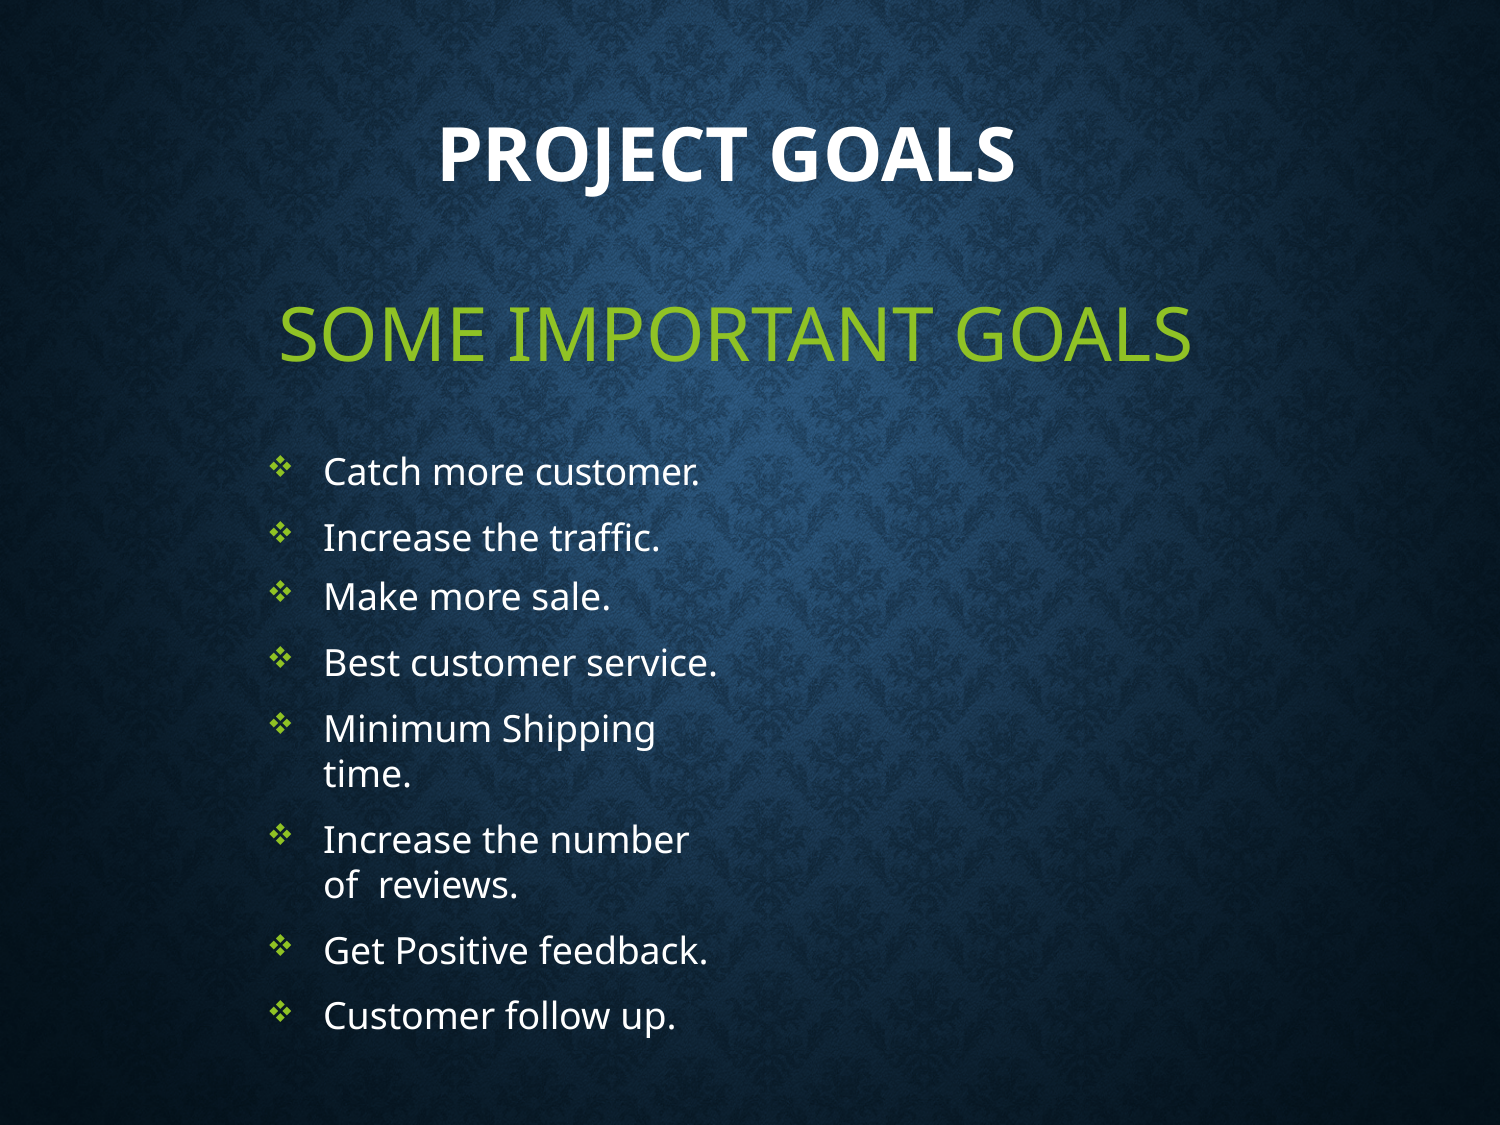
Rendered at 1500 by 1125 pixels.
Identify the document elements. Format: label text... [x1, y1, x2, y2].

text_box Catch more customer. Increase the traffic. Make more sale. Best customer service. Minimum Shipping time. Increase the number of reviews. Get Positive feedback. Customer follow up. [264, 424, 731, 1038]
title Project Goals Some Important Goals [112, 104, 1338, 377]
